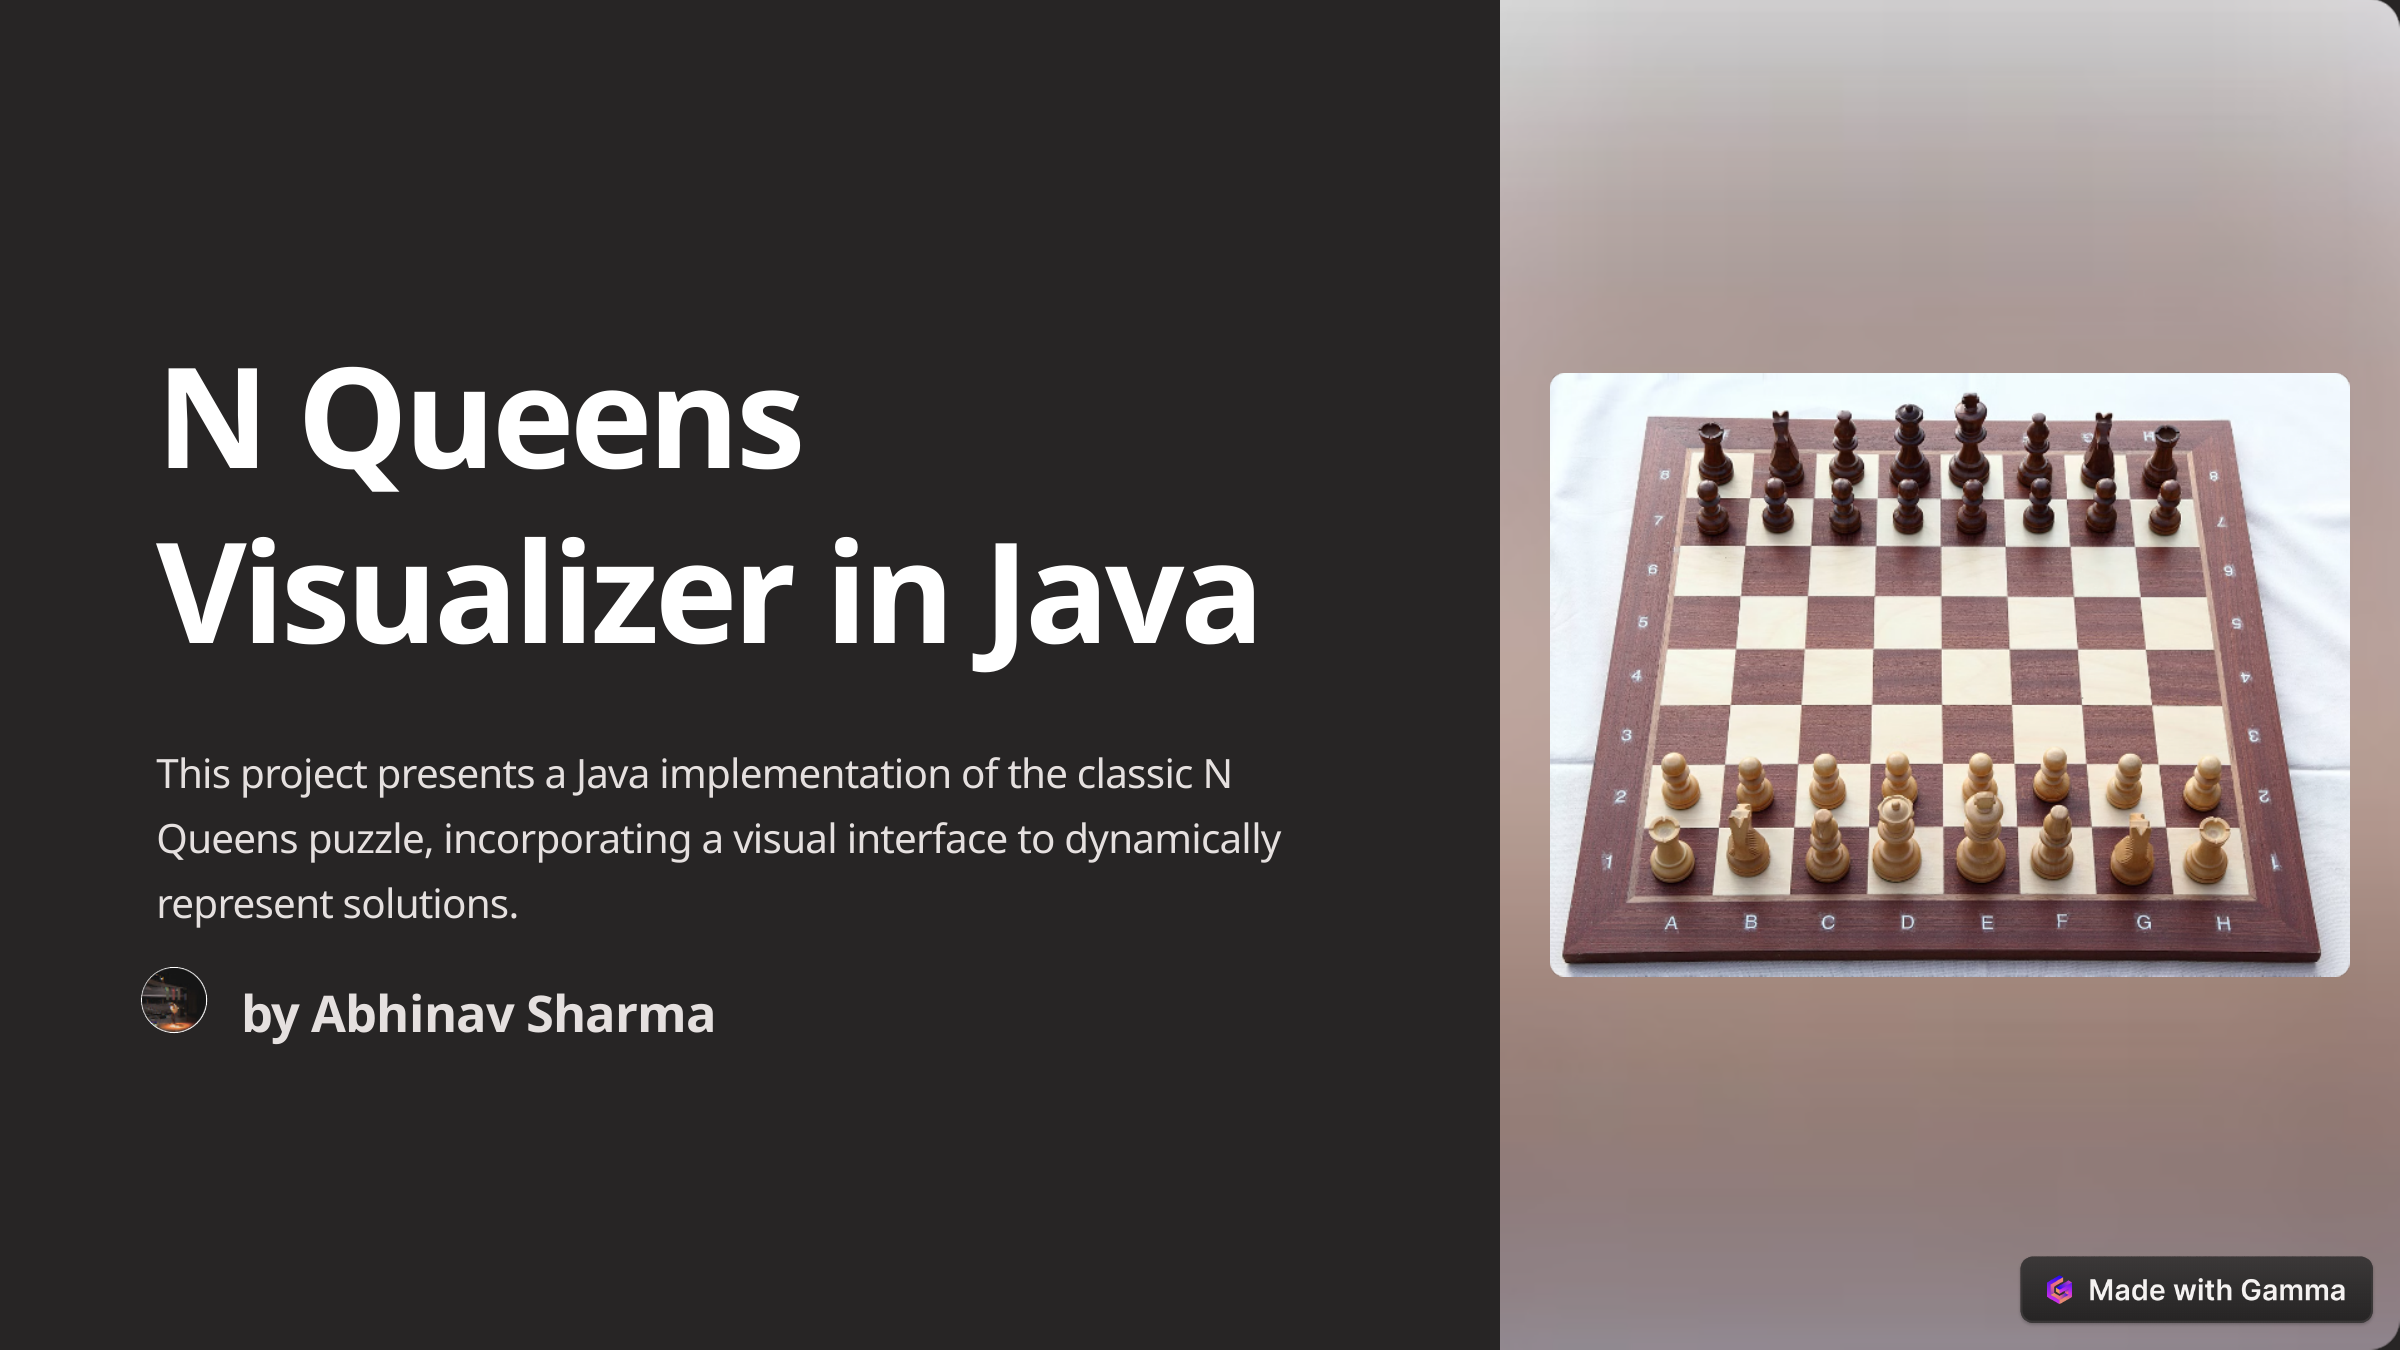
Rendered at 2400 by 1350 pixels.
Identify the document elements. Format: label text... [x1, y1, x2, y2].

picture [1499, 0, 2400, 1350]
text_box N Queens Visualizer in Java [141, 314, 1359, 664]
text_box by Abhinav Sharma [226, 964, 693, 1036]
text_box [0, 0, 1499, 1350]
text_box This project presents a Java implementation of the classic N Queens puzzle, incorporating a visual interface to dynamically represent solutions. [141, 724, 1359, 919]
picture [142, 968, 206, 1032]
